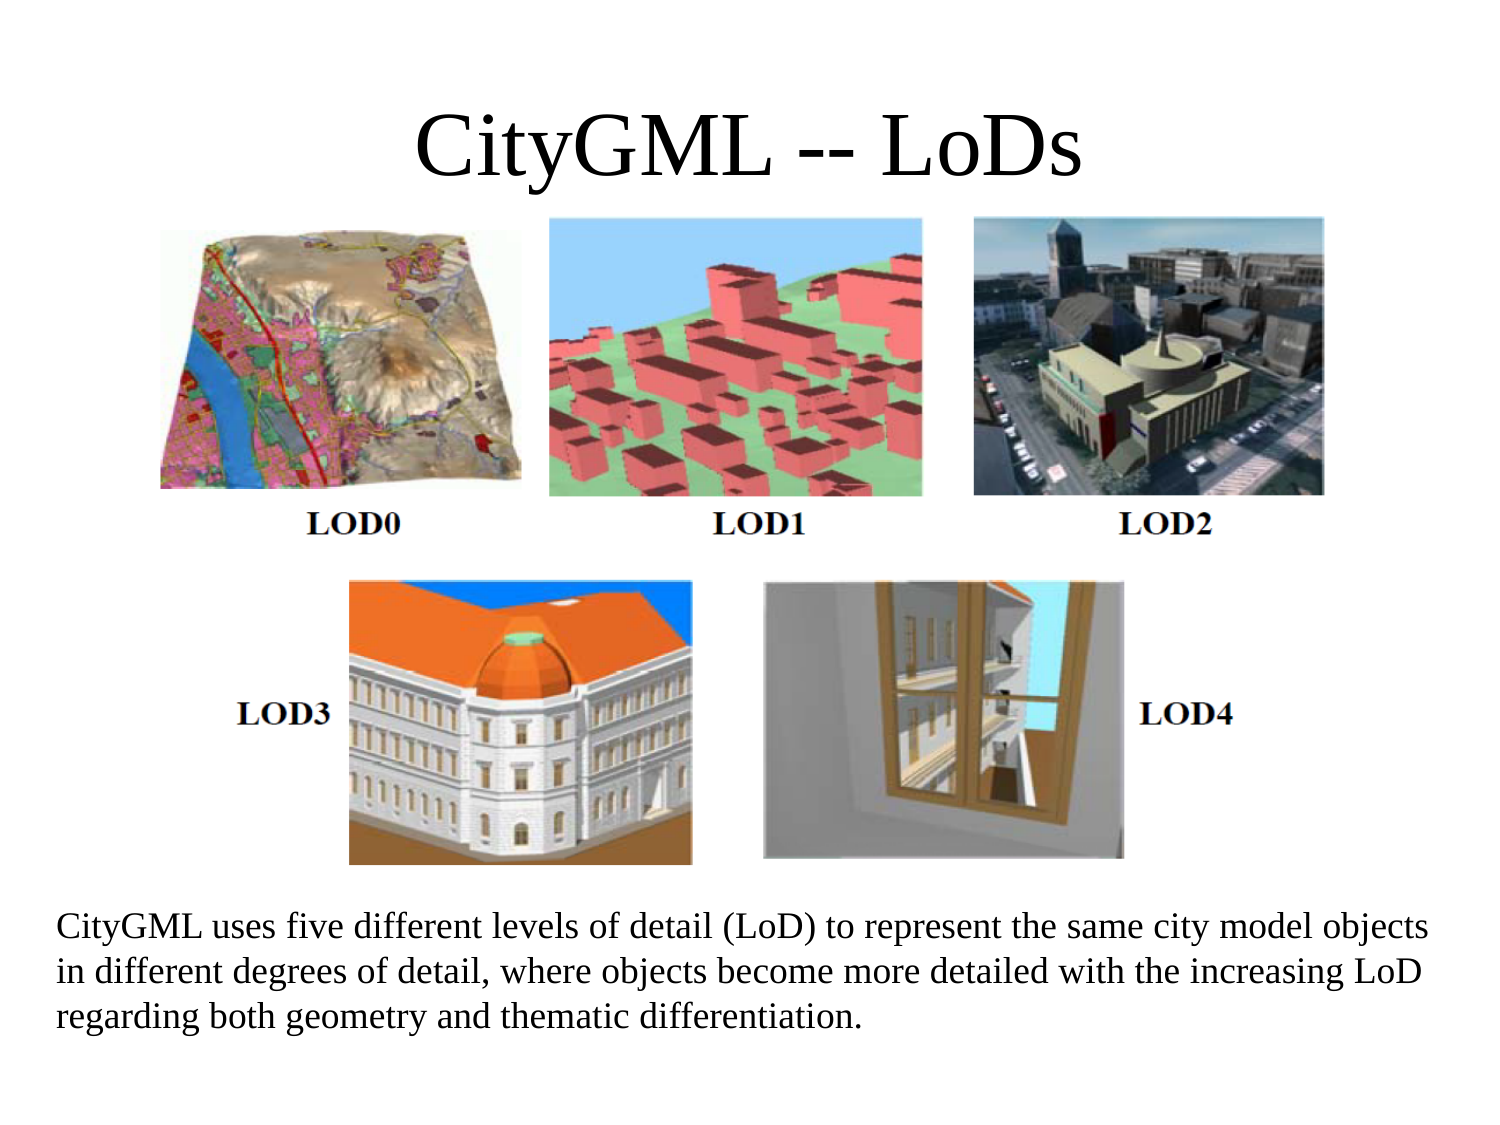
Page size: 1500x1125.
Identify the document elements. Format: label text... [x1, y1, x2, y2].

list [127, 207, 1365, 882]
text_box CityGML uses five different levels of detail (LoD) to represent the same city model objects in different degrees of detail, where objects become more detailed with the increasing LoD regarding both geometry and thematic differentiation. [41, 893, 1459, 1043]
title CityGML -- LoDs [75, 45, 1425, 233]
